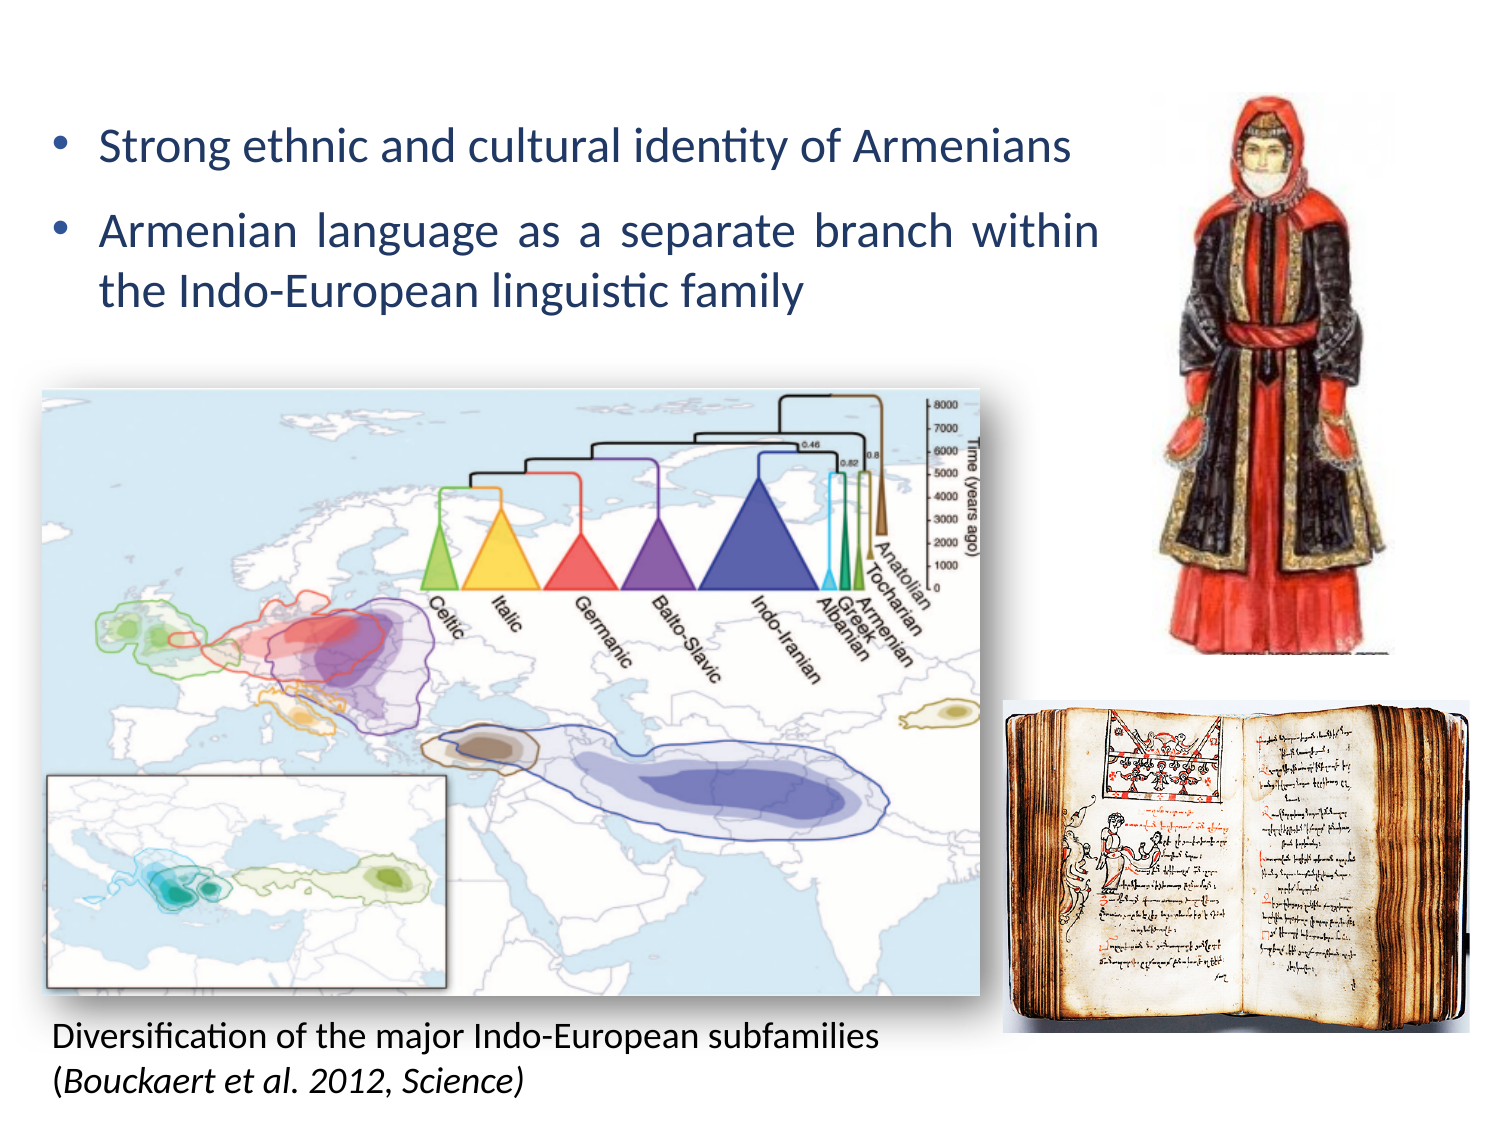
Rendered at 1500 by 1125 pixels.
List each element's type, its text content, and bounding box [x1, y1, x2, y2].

text_box Strong ethnic and cultural identity of Armenians Armenian language as a separate branch within the Indo-European linguistic family [37, 105, 1115, 325]
picture [1151, 92, 1395, 655]
picture [41, 388, 980, 996]
picture [1002, 700, 1470, 1033]
text_box Diversification of the major Indo-European subfamilies (Bouckaert et al. 2012, Science) [37, 1003, 947, 1125]
